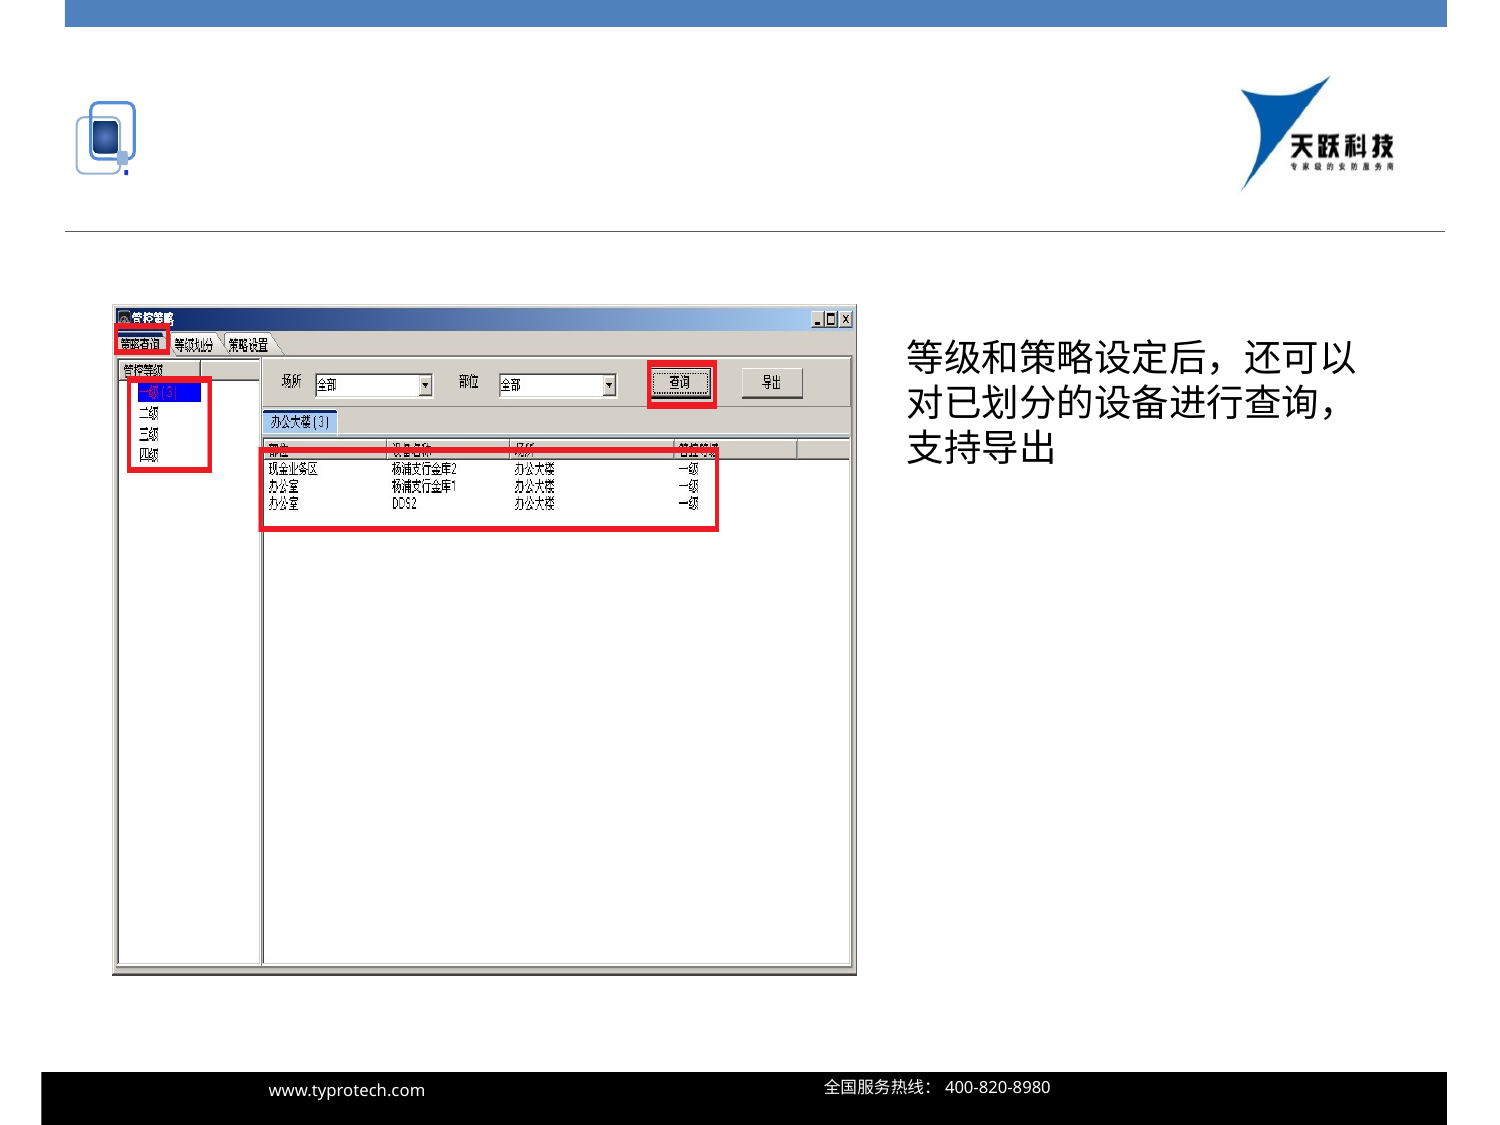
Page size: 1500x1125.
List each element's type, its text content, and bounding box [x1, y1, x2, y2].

picture [111, 304, 857, 977]
list 等级和策略设定后，还可以对已划分的设备进行查询，支持导出 [891, 326, 1403, 979]
picture [1237, 72, 1403, 199]
